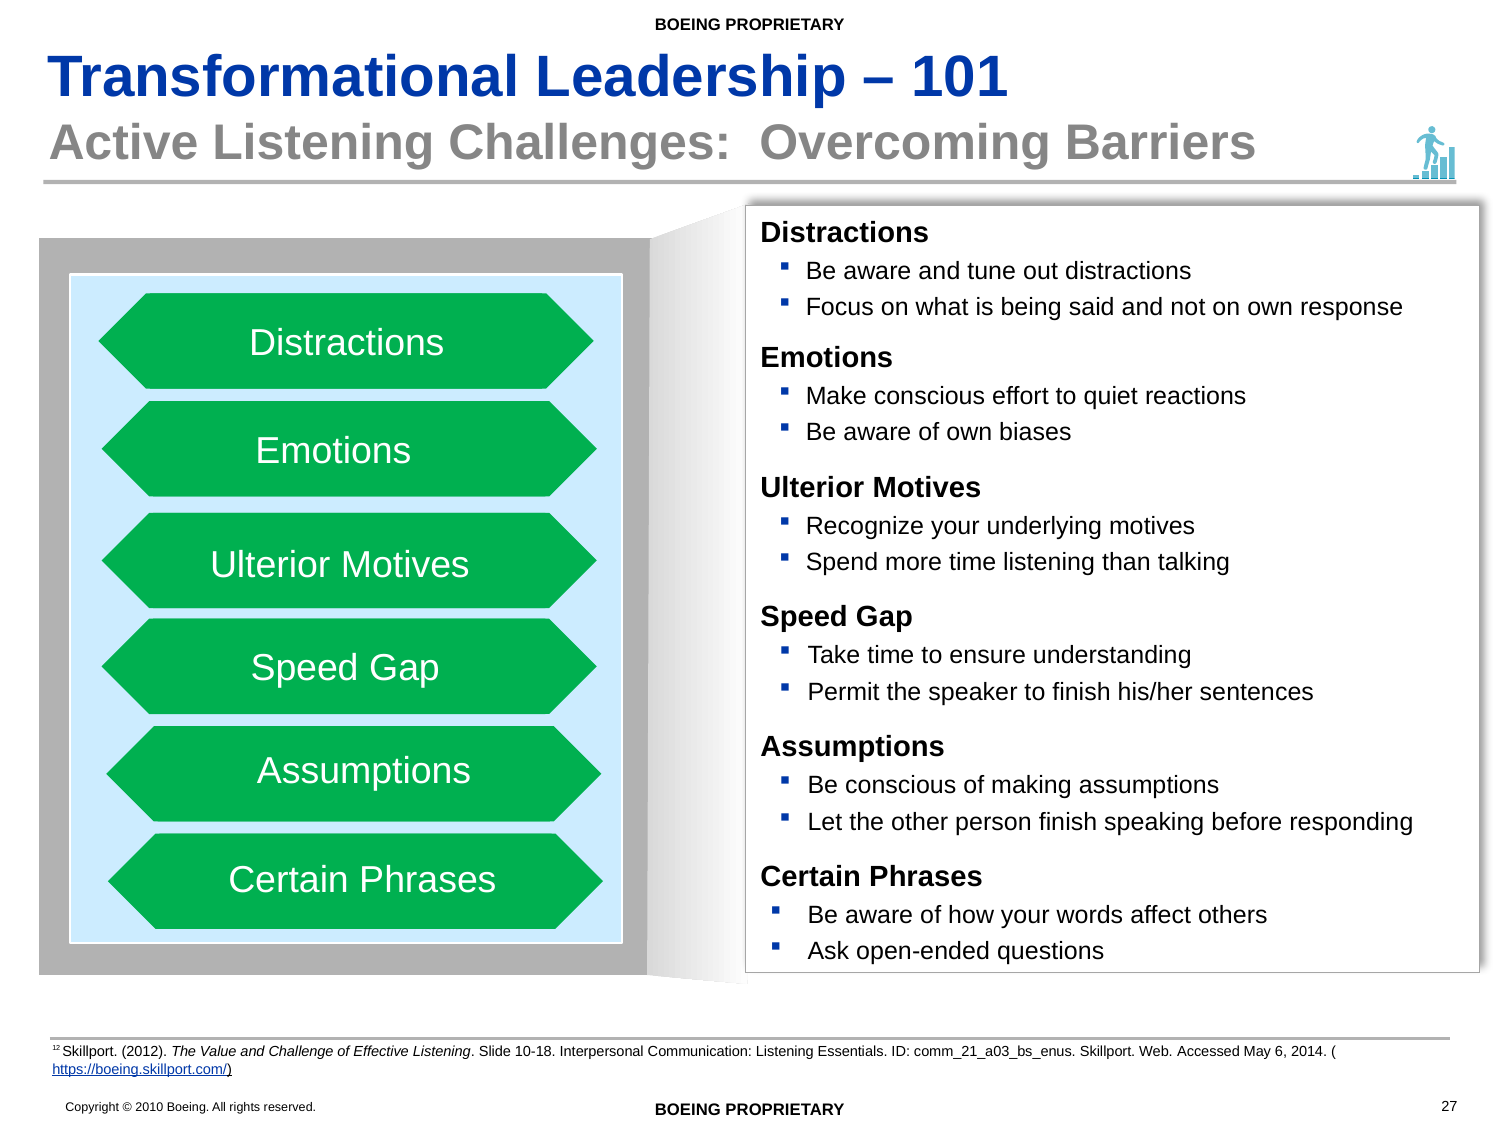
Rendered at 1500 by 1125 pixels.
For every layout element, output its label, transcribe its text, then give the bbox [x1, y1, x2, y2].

text_box Distractions Be aware and tune out distractions Focus on what is being said and not on own response Emotions Make conscious effort to quiet reactions Be aware of own biases Ulterior Motives Recognize your underlying motives Spend more time listening than talking Speed Gap Take time to ensure understanding Permit the speaker to finish his/her sentences Assumptions Be conscious of making assumptions Let the other person finish speaking before responding Certain Phrases Be aware of how your words affect others Ask open-ended questions [745, 205, 1480, 973]
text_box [37, 236, 654, 977]
text_box 12 Skillport. (2012). The Value and Challenge of Effective Listening. Slide 10-18. Interpersonal Communication: Listening Essentials. ID: comm_21_a03_bs_enus. Skillport. Web. Accessed May 6, 2014. (https://boeing.skillport.com/) [37, 1034, 1449, 1085]
title Active Listening Challenges: Overcoming Barriers [0, 114, 1500, 189]
slide_number 27 [1048, 1087, 1459, 1124]
text_box [654, 205, 748, 984]
